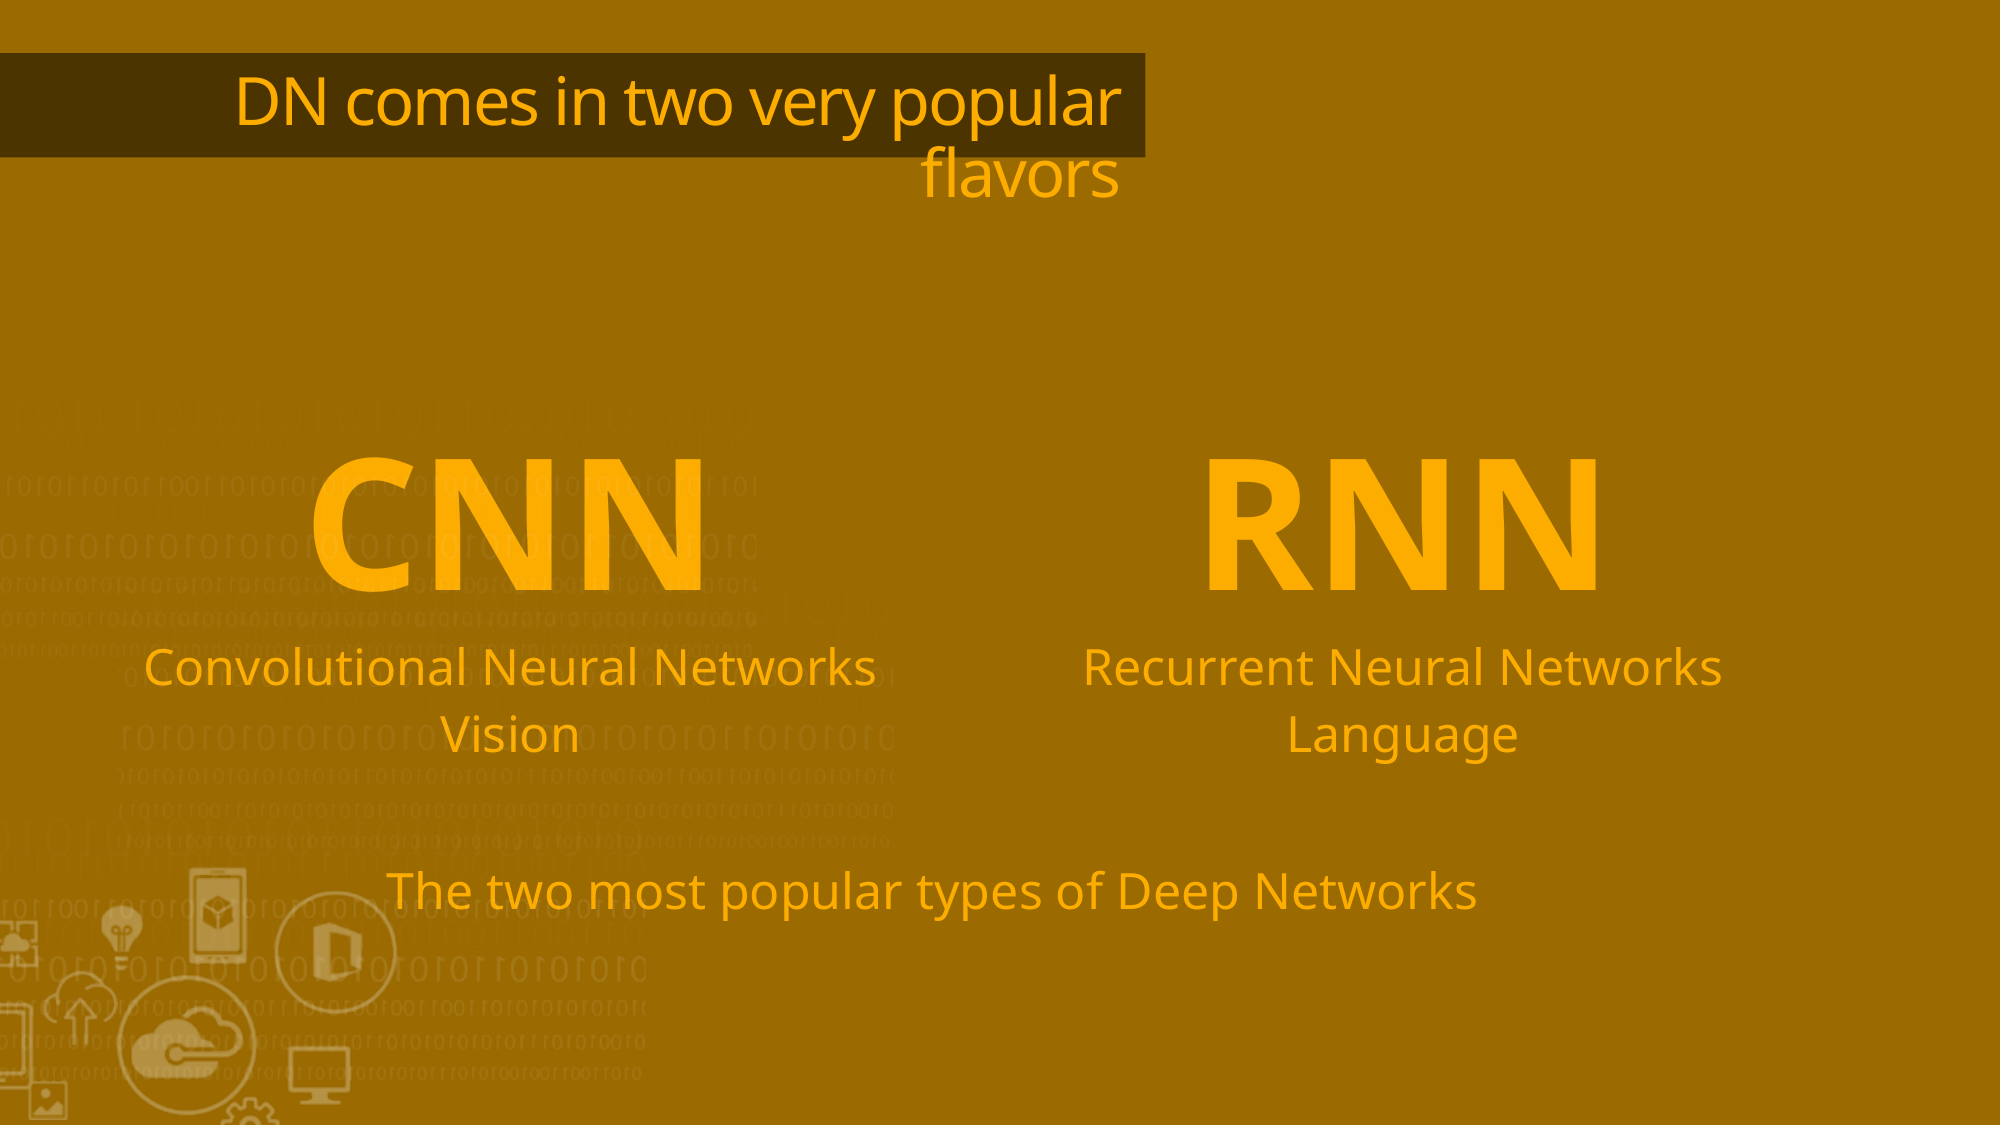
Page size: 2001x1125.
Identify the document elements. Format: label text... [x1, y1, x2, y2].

picture [0, 362, 1306, 1125]
text_box DN comes in two very popular flavors [0, 53, 1146, 158]
text_box The two most popular types of Deep Networks [1306, 842, 1735, 945]
text_box RNN Recurrent Neural Networks Language [1306, 408, 1754, 788]
